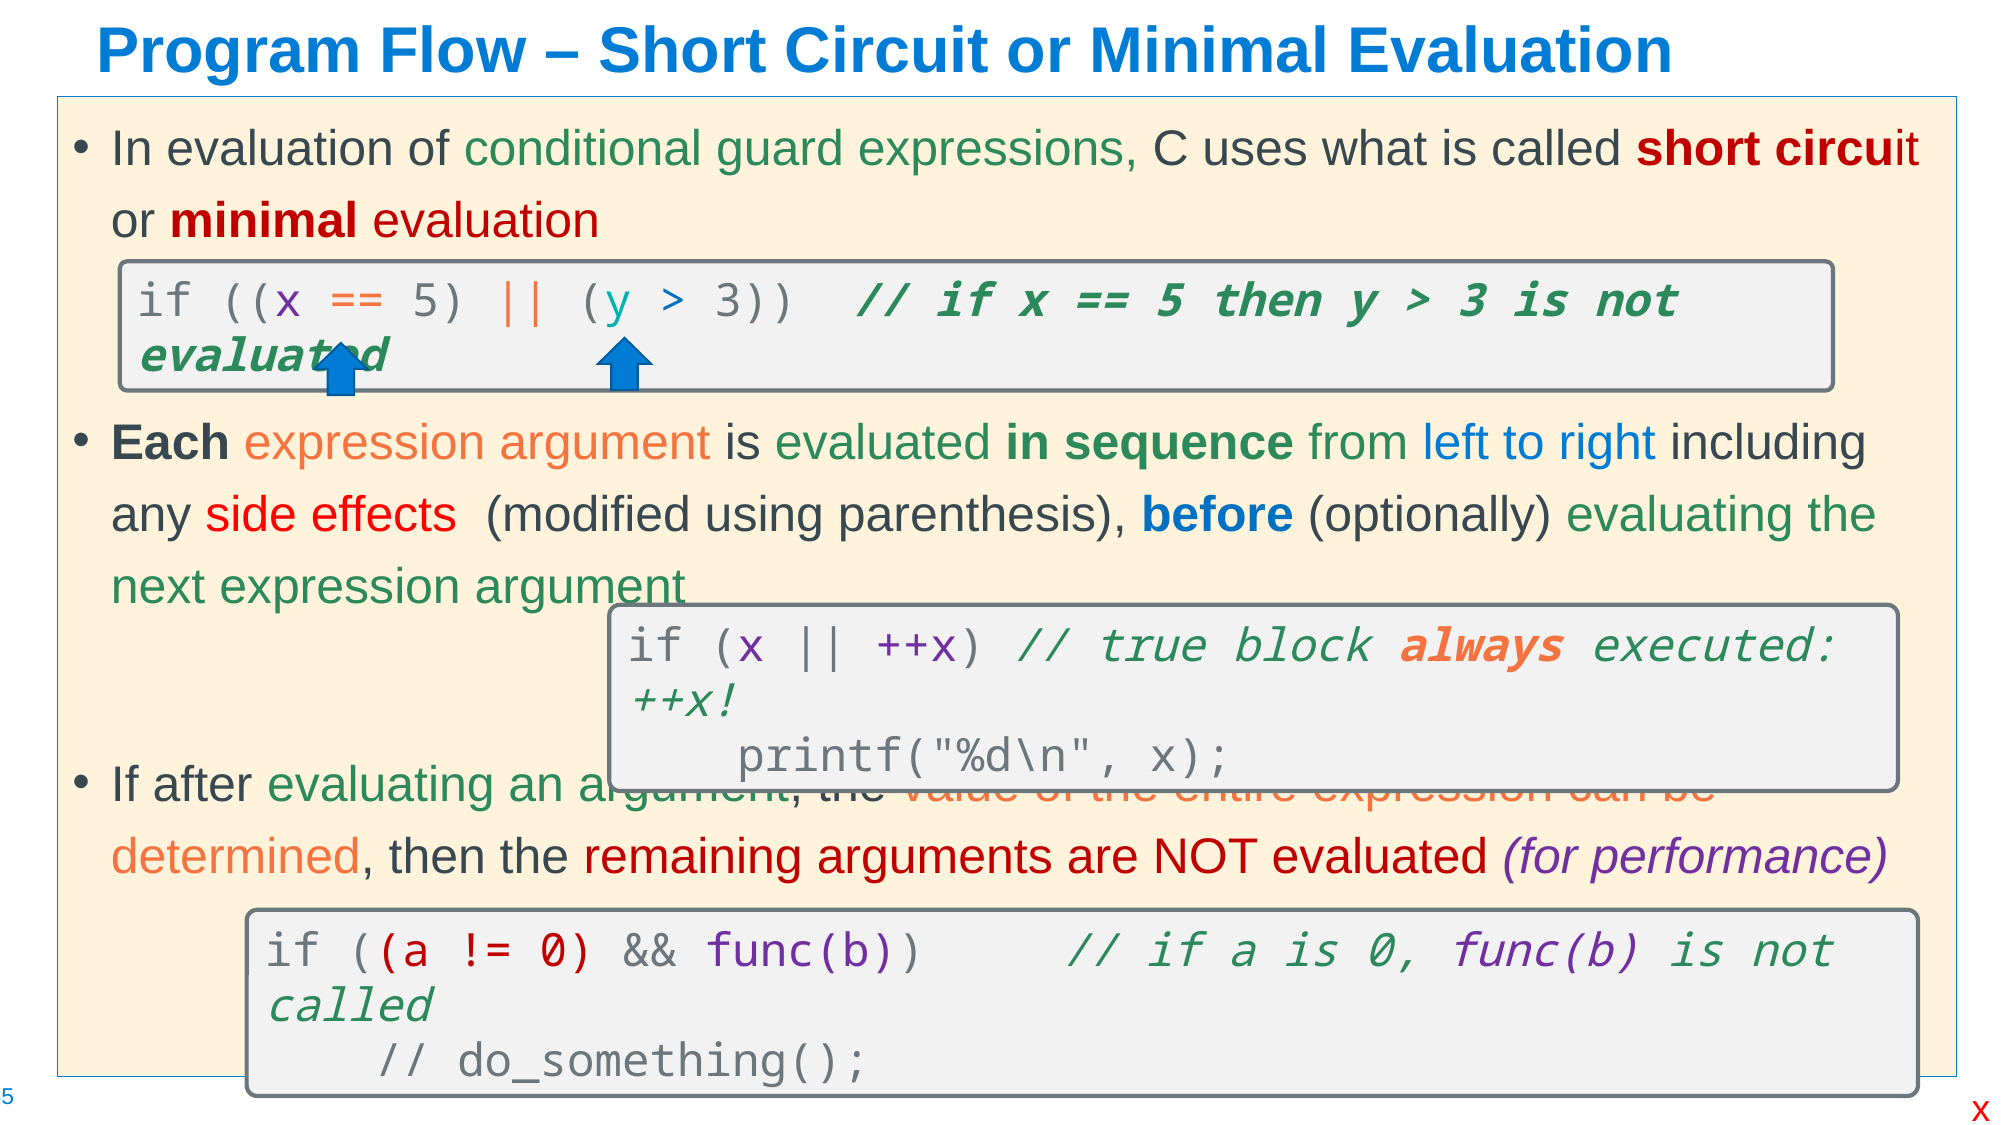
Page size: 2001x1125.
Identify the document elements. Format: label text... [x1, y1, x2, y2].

text_box if (x || ++x) // true block always executed: ++x! printf("%d\n", x); [609, 604, 1898, 791]
text_box x [1956, 1076, 2000, 1125]
text_box [311, 341, 370, 397]
text_box if ((x == 5) || (y > 3)) // if x == 5 then y > 3 is not evaluated [119, 261, 1834, 391]
text_box [595, 336, 654, 391]
text_box if ((a != 0) && func(b)) // if a is 0, func(b) is not called // do_something(); [246, 909, 1918, 1097]
list In evaluation of conditional guard expressions, C uses what is called short circuit or minimal evaluation Each expression argument is evaluated in sequence from left to right including any side effects (modified using parenthesis), before (optionally) evaluating the next expression argument If after evaluating an argument, the value of the entire expression can be determined, then the remaining arguments are NOT evaluated (for performance) [57, 96, 1957, 1077]
title Program Flow – Short Circuit or Minimal Evaluation [81, 13, 1807, 94]
